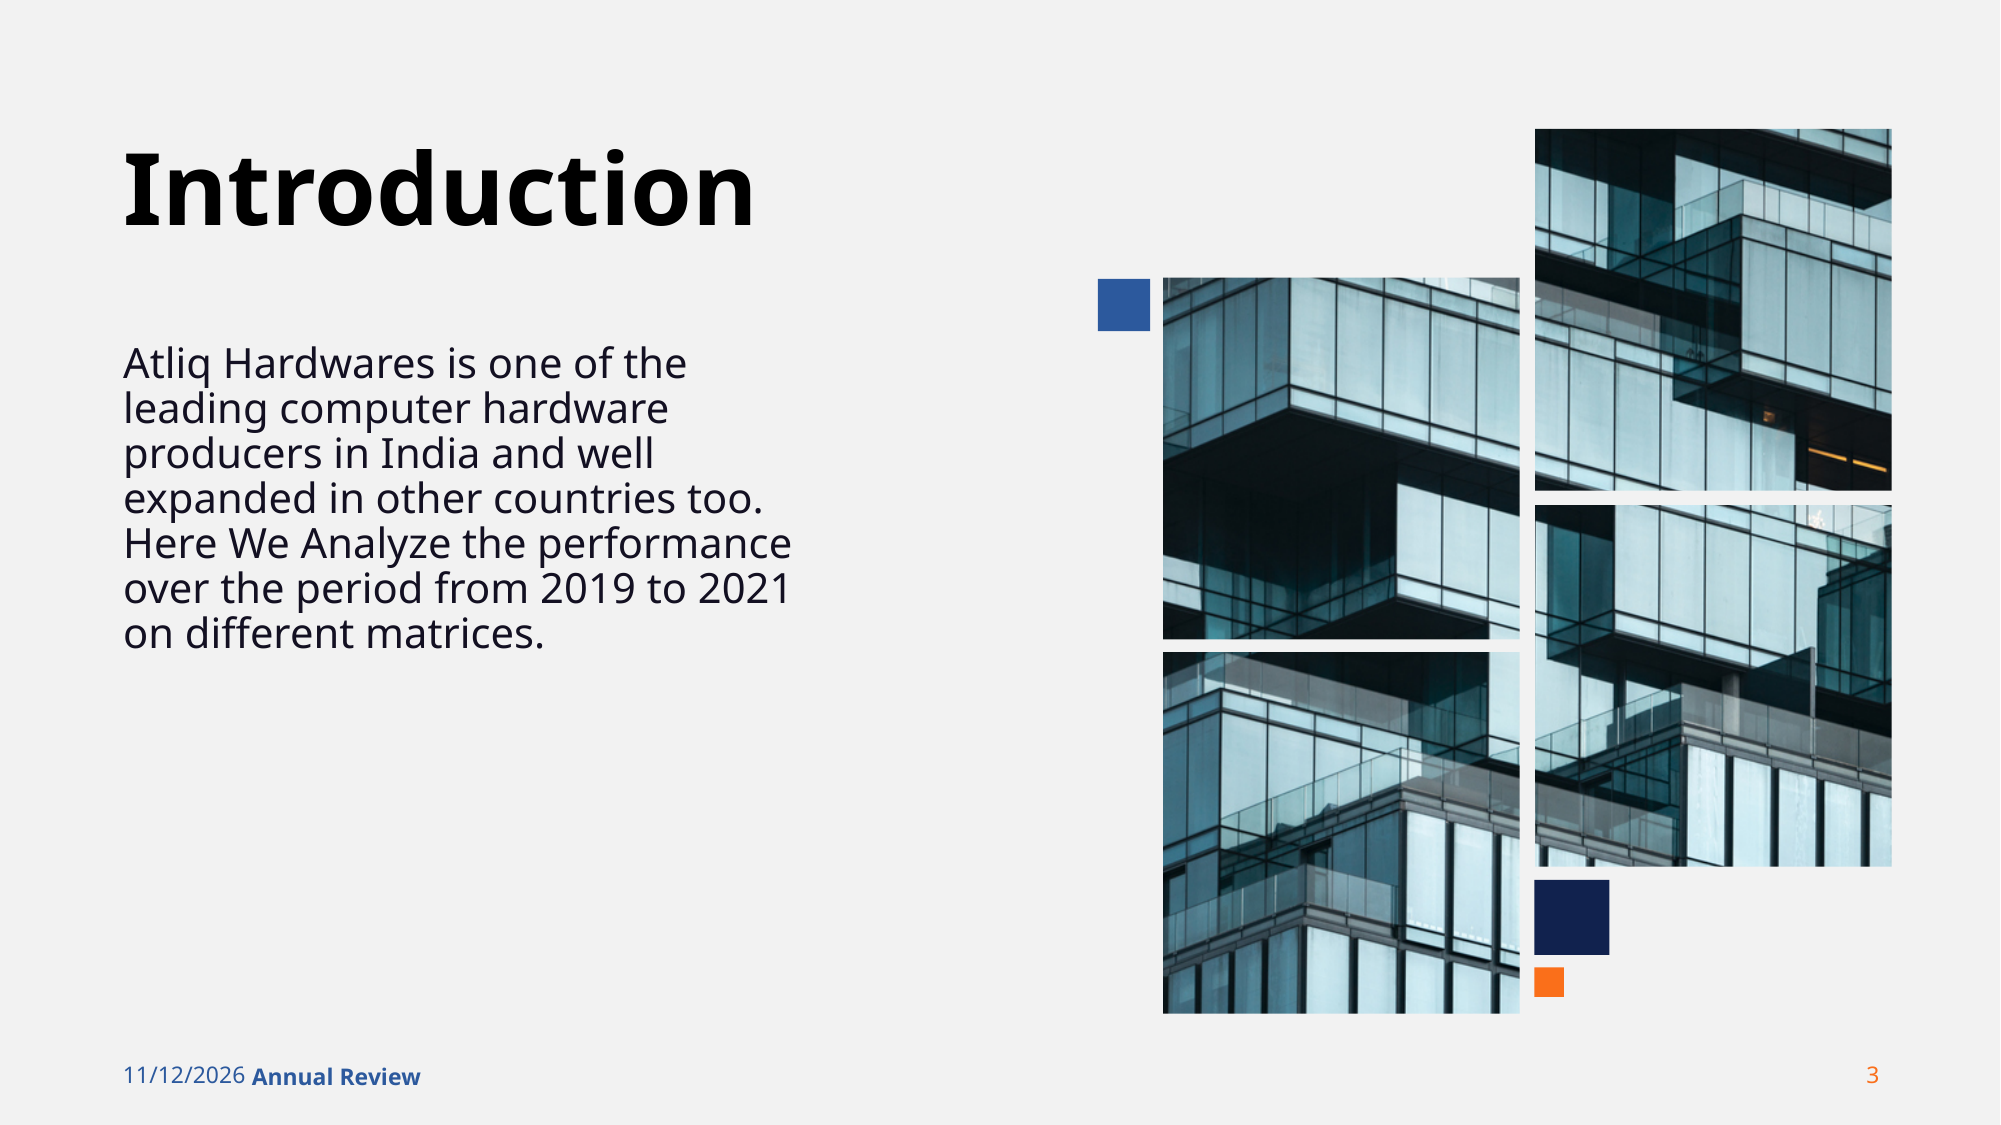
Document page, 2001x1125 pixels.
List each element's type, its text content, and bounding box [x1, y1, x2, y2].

picture [1163, 128, 1892, 1014]
title Introduction [108, 132, 810, 269]
list Atliq Hardwares is one of the leading computer hardware producers in India and well expanded in other countries too. Here We Analyze the performance over the period from 2019 to 2021 on different matrices. [108, 335, 810, 920]
